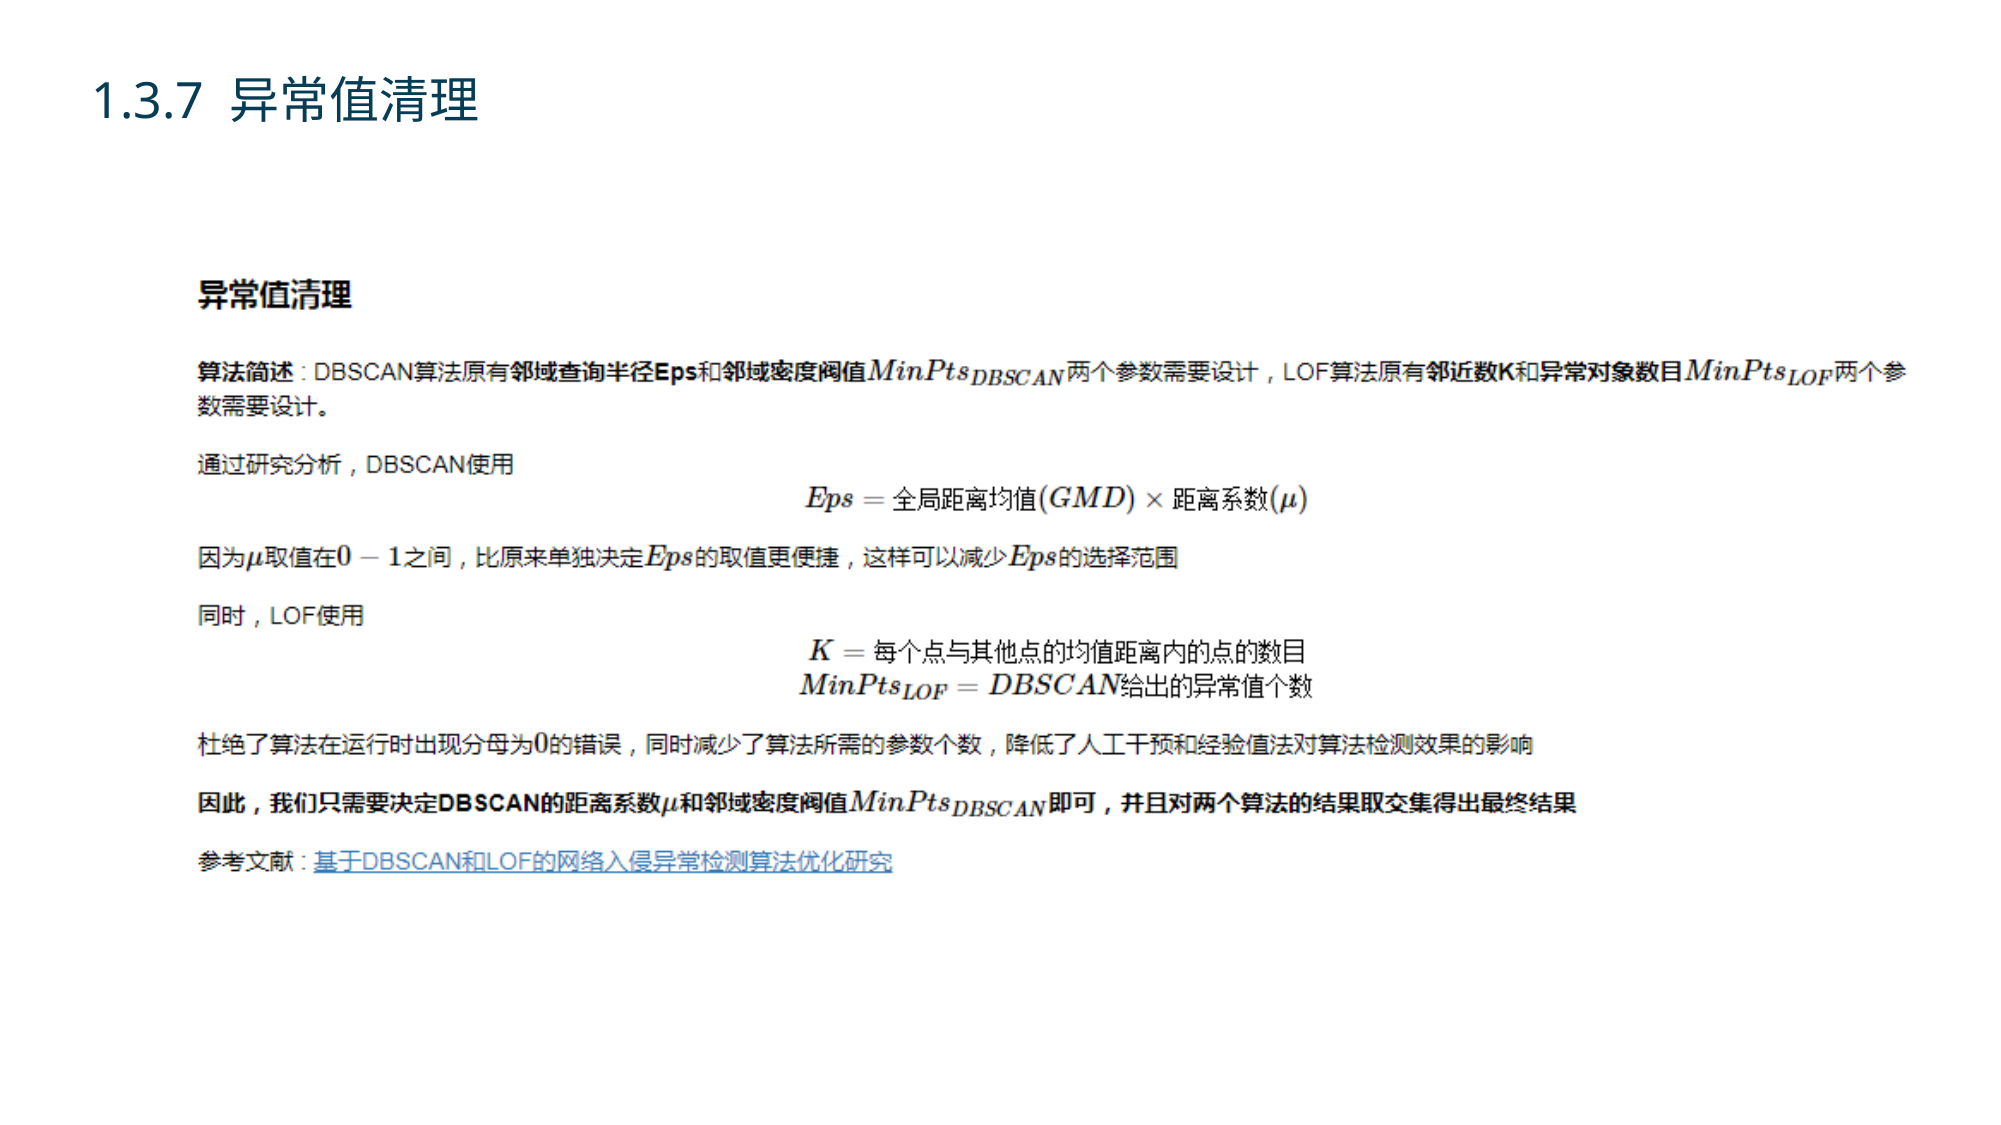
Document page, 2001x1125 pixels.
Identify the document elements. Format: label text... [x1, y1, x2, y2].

picture [60, 231, 1940, 894]
text_box 1.3.7 异常值清理 [91, 53, 480, 137]
